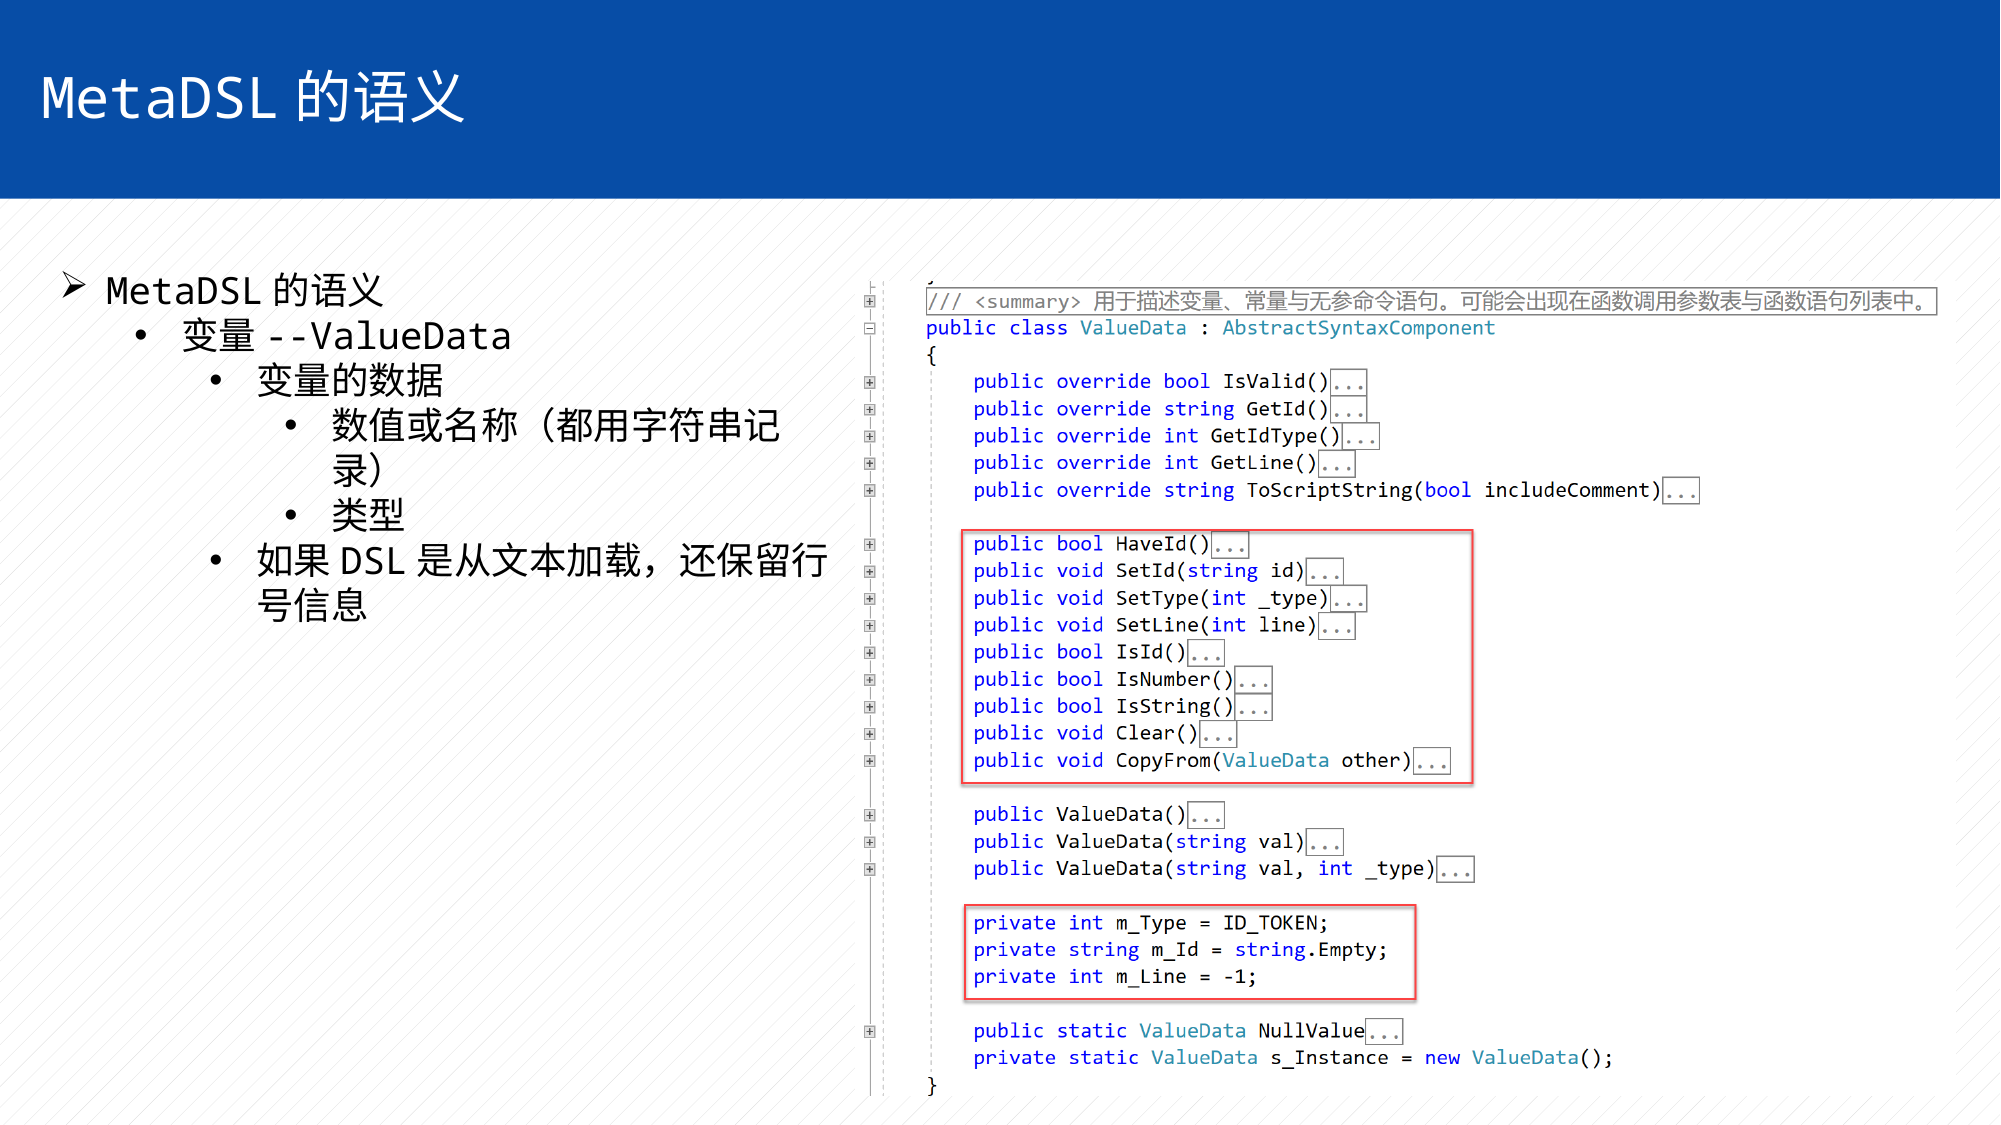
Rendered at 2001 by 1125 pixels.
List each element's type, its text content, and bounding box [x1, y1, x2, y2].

text_box MetaDSL的语义 变量--ValueData 变量的数据 数值或名称（都用字符串记录） 类型 如果DSL是从文本加载，还保留行号信息 [44, 259, 856, 635]
picture [855, 281, 1956, 1096]
list MetaDSL的语义 [26, 20, 1782, 180]
